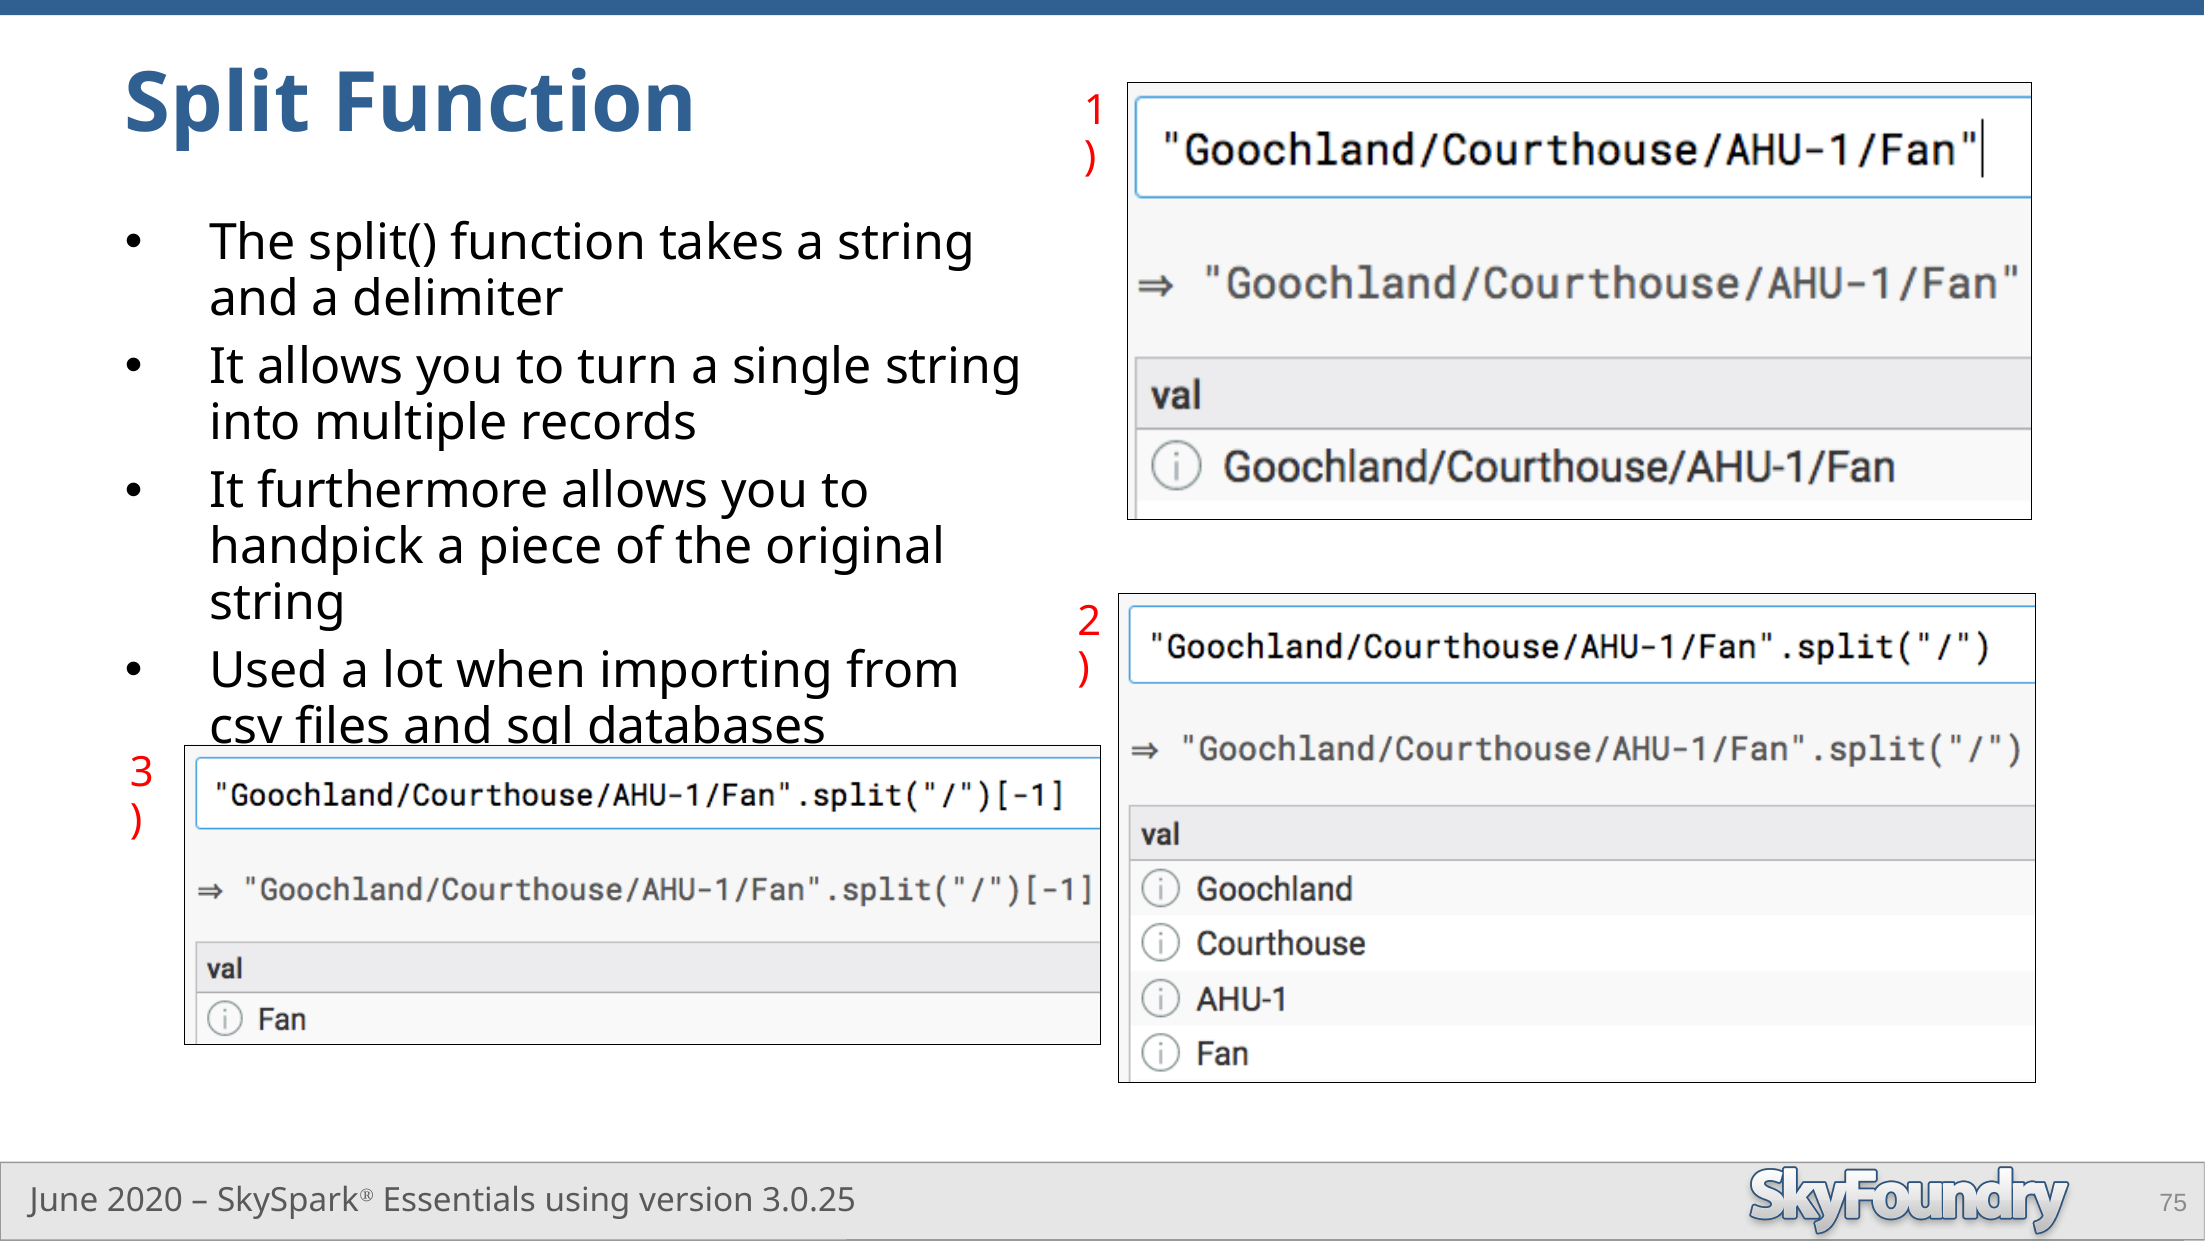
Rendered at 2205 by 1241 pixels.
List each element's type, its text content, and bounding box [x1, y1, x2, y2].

text_box 1) [1083, 82, 1119, 133]
text_box 2) [1077, 593, 1113, 644]
text_box 3) [129, 745, 165, 796]
title Split Function [110, 49, 2094, 158]
picture [1127, 82, 2032, 521]
slide_number 75 [1706, 1170, 2203, 1236]
list The split() function takes a string and a delimiter It allows you to turn a single string into multiple records It furthermore allows you to handpick a piece of the original string Used a lot when importing from csv files and sql databases [110, 207, 1060, 1109]
picture [1118, 593, 2036, 1083]
picture [1739, 1236, 2076, 1241]
picture [184, 744, 1101, 1046]
picture [1739, 1145, 2076, 1170]
